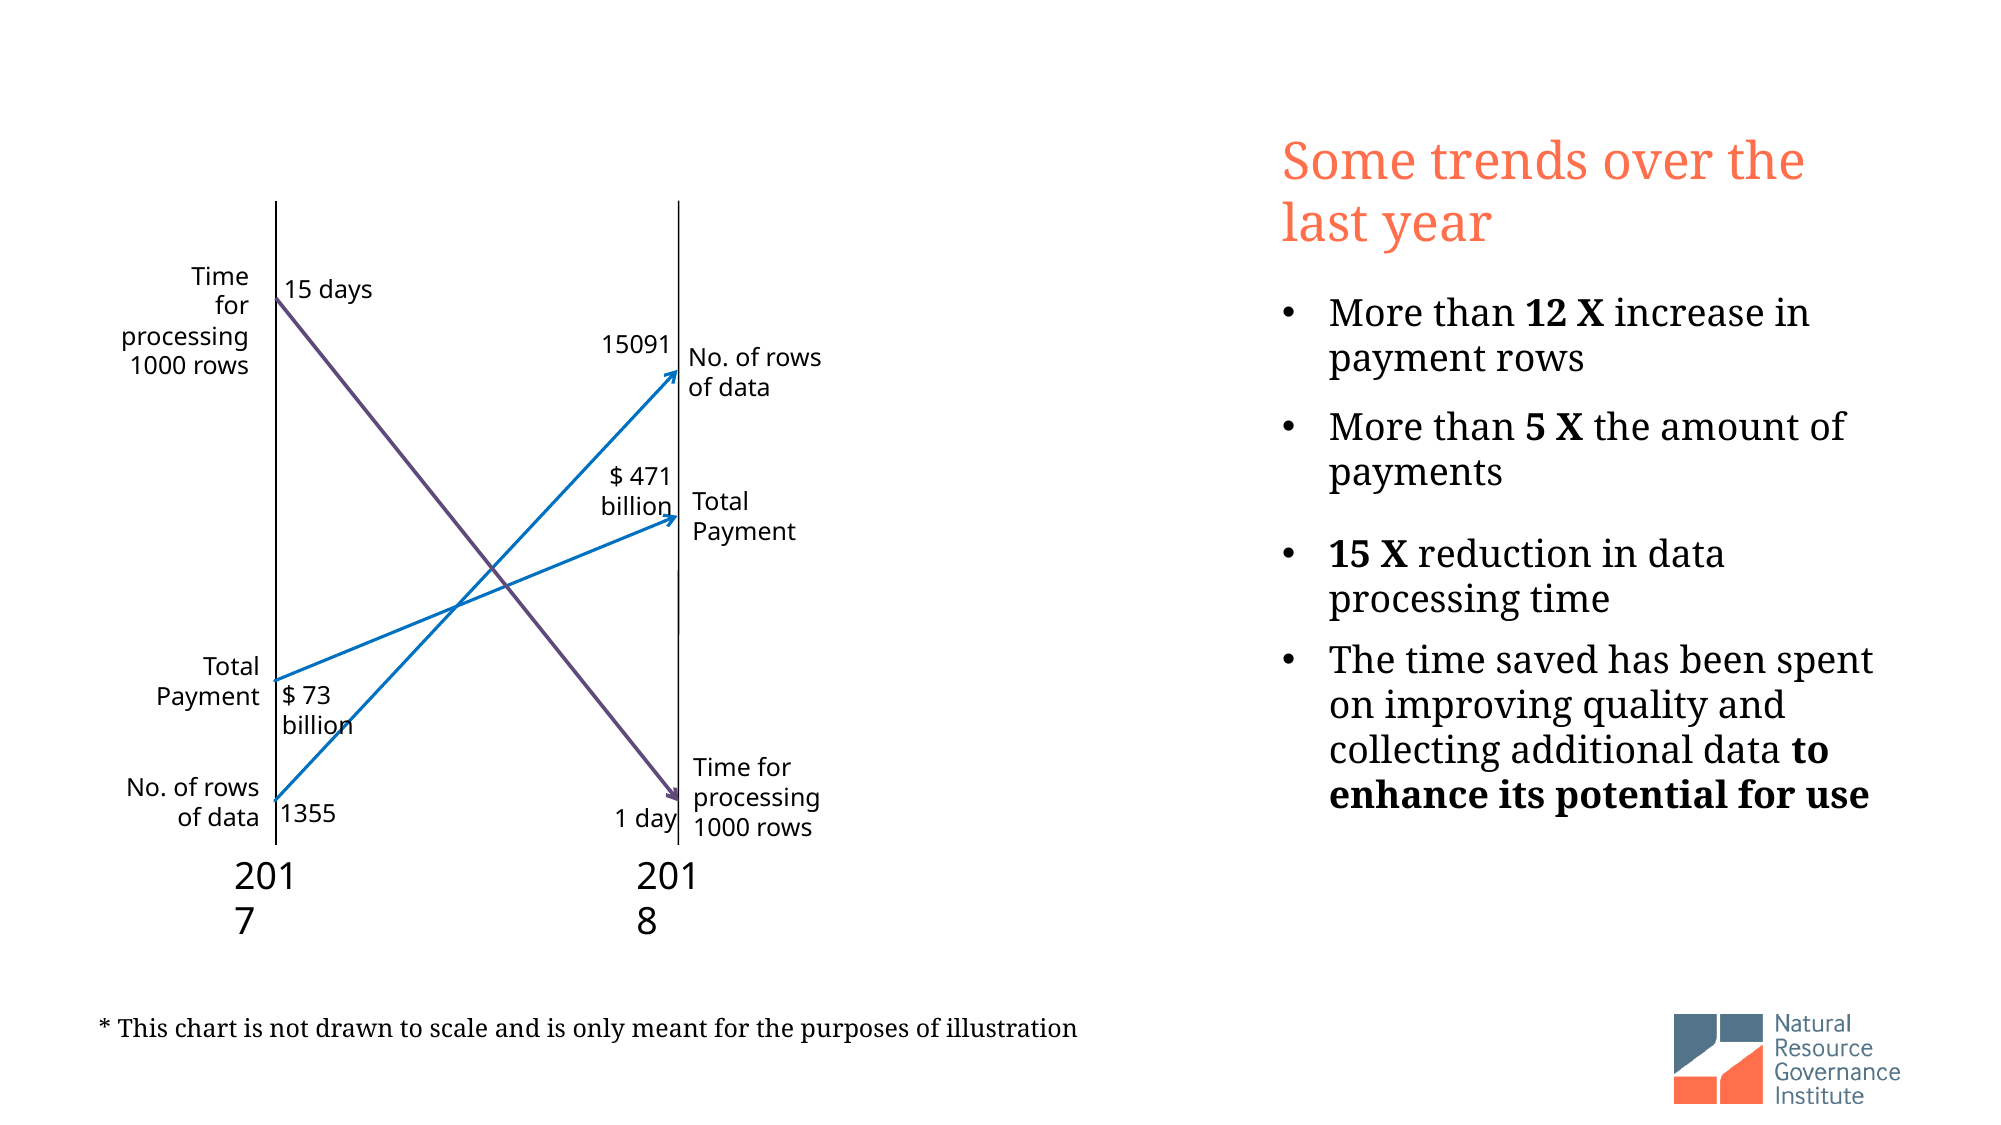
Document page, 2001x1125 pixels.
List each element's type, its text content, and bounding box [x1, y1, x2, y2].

text_box 1 day [594, 811, 673, 840]
text_box No. of rows of data [685, 334, 844, 409]
text_box 1355 [264, 789, 271, 835]
text_box No. of rows of data [104, 763, 271, 839]
text_box Some trends over the last year [1267, 120, 1831, 261]
text_box Total Payment [104, 643, 268, 719]
text_box 15 days [281, 265, 438, 296]
text_box More than 12 X increase in payment rows [1267, 281, 1930, 396]
text_box The time saved has been spent on improving quality and collecting additional data to enhance its potential for use [1267, 628, 1930, 824]
text_box Time for processing 1000 rows [678, 743, 847, 879]
picture [1674, 1014, 1900, 1104]
text_box * This chart is not drawn to scale and is only meant for the purposes of illustration [84, 975, 1633, 1051]
text_box Time for processing 1000 rows [95, 252, 264, 418]
text_box 2017 [219, 844, 333, 950]
text_box 1355 [281, 811, 406, 835]
text_box 1 day [684, 795, 692, 840]
text_box 2018 [621, 844, 735, 950]
text_box More than 5 X the amount of payments [1267, 396, 1930, 501]
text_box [275, 297, 679, 802]
text_box 15 X reduction in data processing time [1267, 522, 1930, 628]
text_box Total Payment [685, 478, 848, 554]
